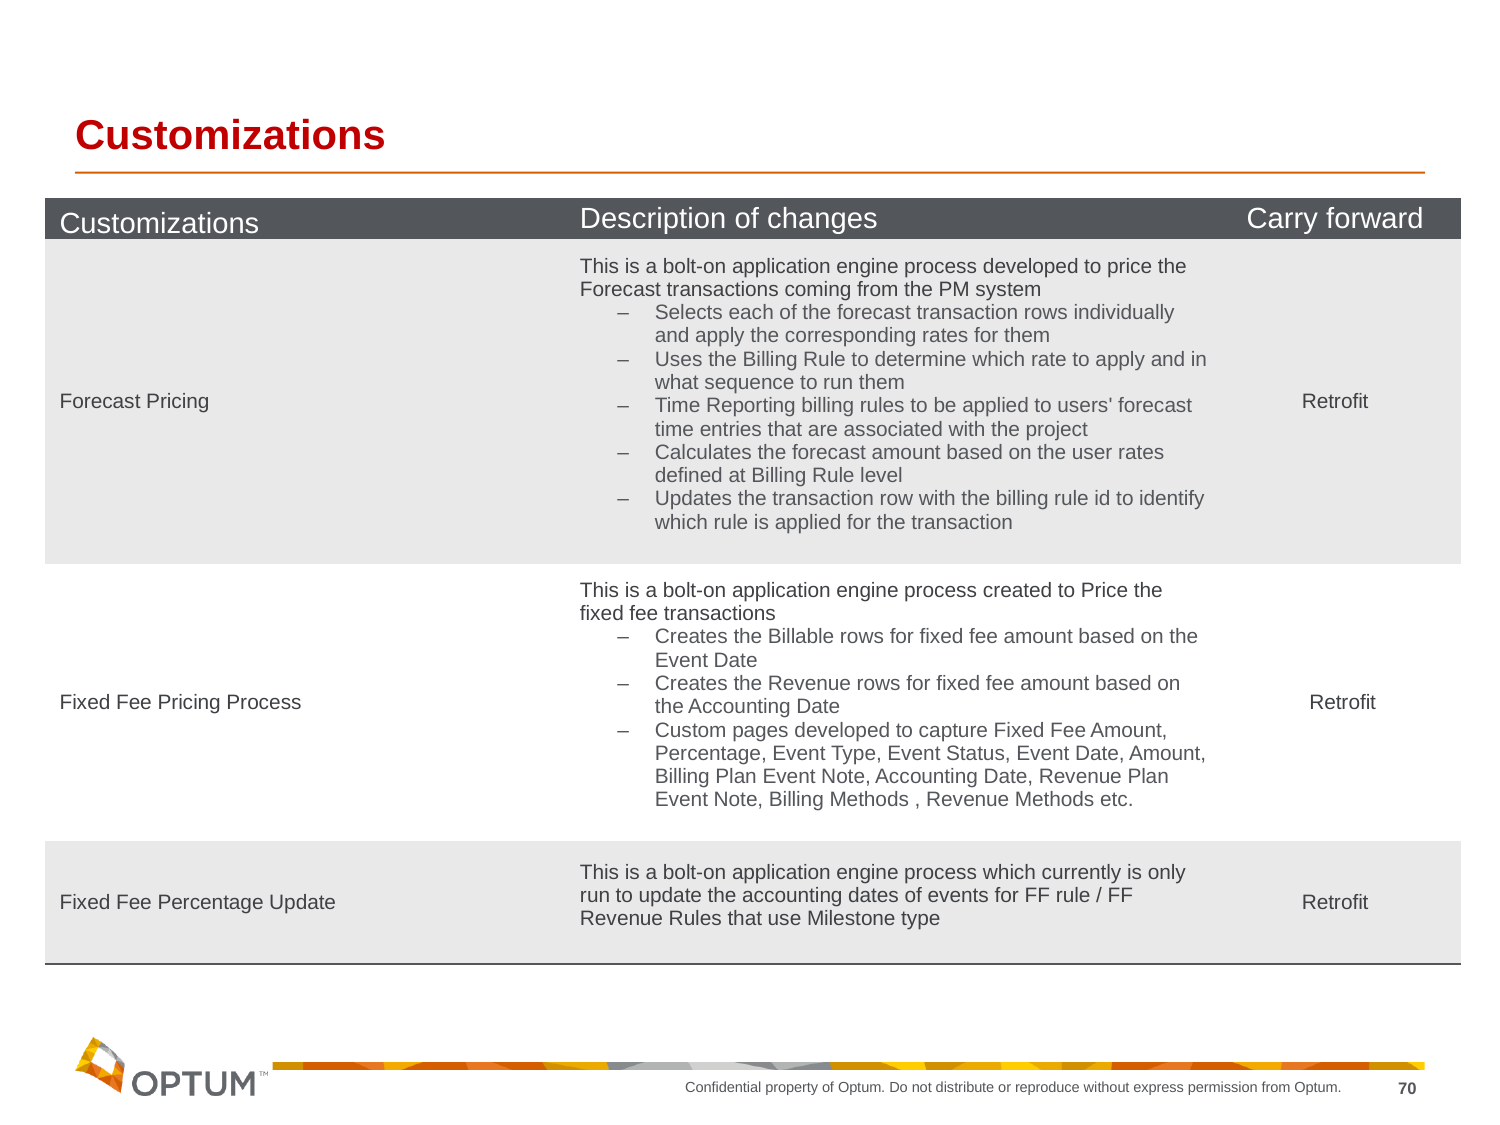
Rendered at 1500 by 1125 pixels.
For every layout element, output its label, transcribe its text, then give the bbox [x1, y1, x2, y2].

table_cell Fixed Fee Percentage Update [45, 841, 565, 963]
title Customizations [75, 31, 1425, 158]
table_cell Retrofit [1210, 564, 1461, 841]
table_cell Forecast Pricing [45, 239, 565, 564]
table_cell Retrofit [1210, 841, 1461, 963]
table_cell This is a bolt-on application engine process which currently is only run to update the accounting dates of events for FF rule / FF Revenue Rules that use Milestone type [565, 841, 1210, 963]
table_header Carry forward [1210, 199, 1461, 239]
table_cell Retrofit [1210, 239, 1461, 564]
picture [273, 1062, 1425, 1070]
table_cell This is a bolt-on application engine process created to Price the fixed fee transactions Creates the Billable rows for fixed fee amount based on the Event Date Creates the Revenue rows for fixed fee amount based on the Accounting Date Custom pages developed to capture Fixed Fee Amount, Percentage, Event Type, Event Status, Event Date, Amount, Billing Plan Event Note, Accounting Date, Revenue Plan Event Note, Billing Methods , Revenue Methods etc. [565, 564, 1210, 841]
table_cell This is a bolt-on application engine process developed to price the Forecast transactions coming from the PM system Selects each of the forecast transaction rows individually and apply the corresponding rates for them Uses the Billing Rule to determine which rate to apply and in what sequence to run them Time Reporting billing rules to be applied to users' forecast time entries that are associated with the project Calculates the forecast amount based on the user rates defined at Billing Rule level Updates the transaction row with the billing rule id to identify which rule is applied for the transaction [565, 239, 1210, 564]
table_cell Fixed Fee Pricing Process [45, 564, 565, 841]
table_header Customizations [45, 199, 565, 239]
table_header Description of changes [565, 199, 1210, 239]
picture [75, 1037, 268, 1096]
